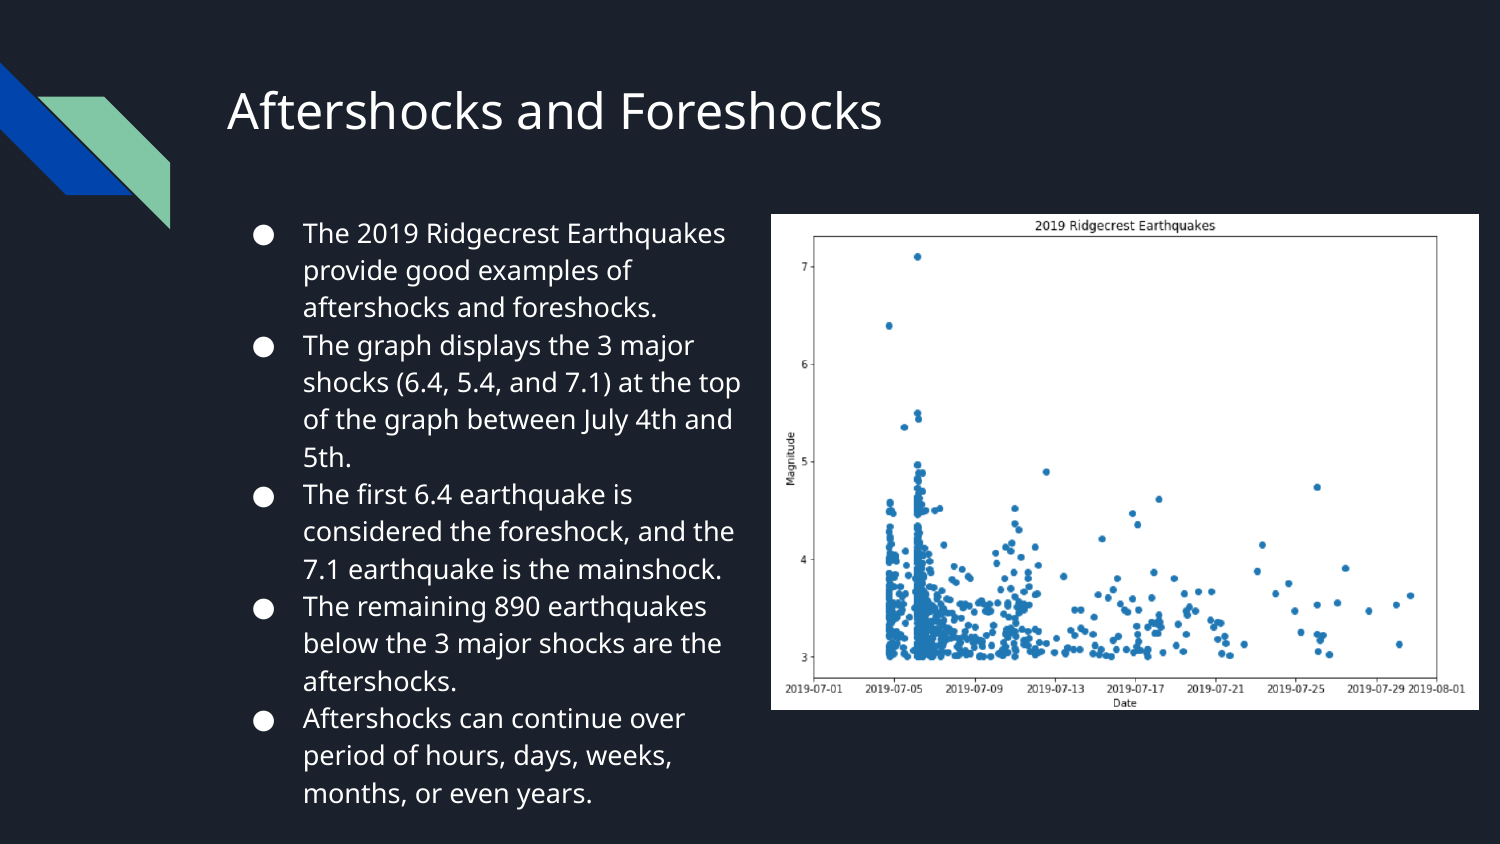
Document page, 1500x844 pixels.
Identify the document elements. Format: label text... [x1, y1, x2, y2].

title Aftershocks and Foreshocks [212, 64, 1368, 212]
list The 2019 Ridgecrest Earthquakes provide good examples of aftershocks and foreshocks. The graph displays the 3 major shocks (6.4, 5.4, and 7.1) at the top of the graph between July 4th and 5th. The first 6.4 earthquake is considered the foreshock, and the 7.1 earthquake is the mainshock. The remaining 890 earthquakes below the 3 major shocks are the aftershocks. Aftershocks can continue over period of hours, days, weeks, months, or even years. [212, 196, 772, 692]
picture [770, 214, 1479, 710]
